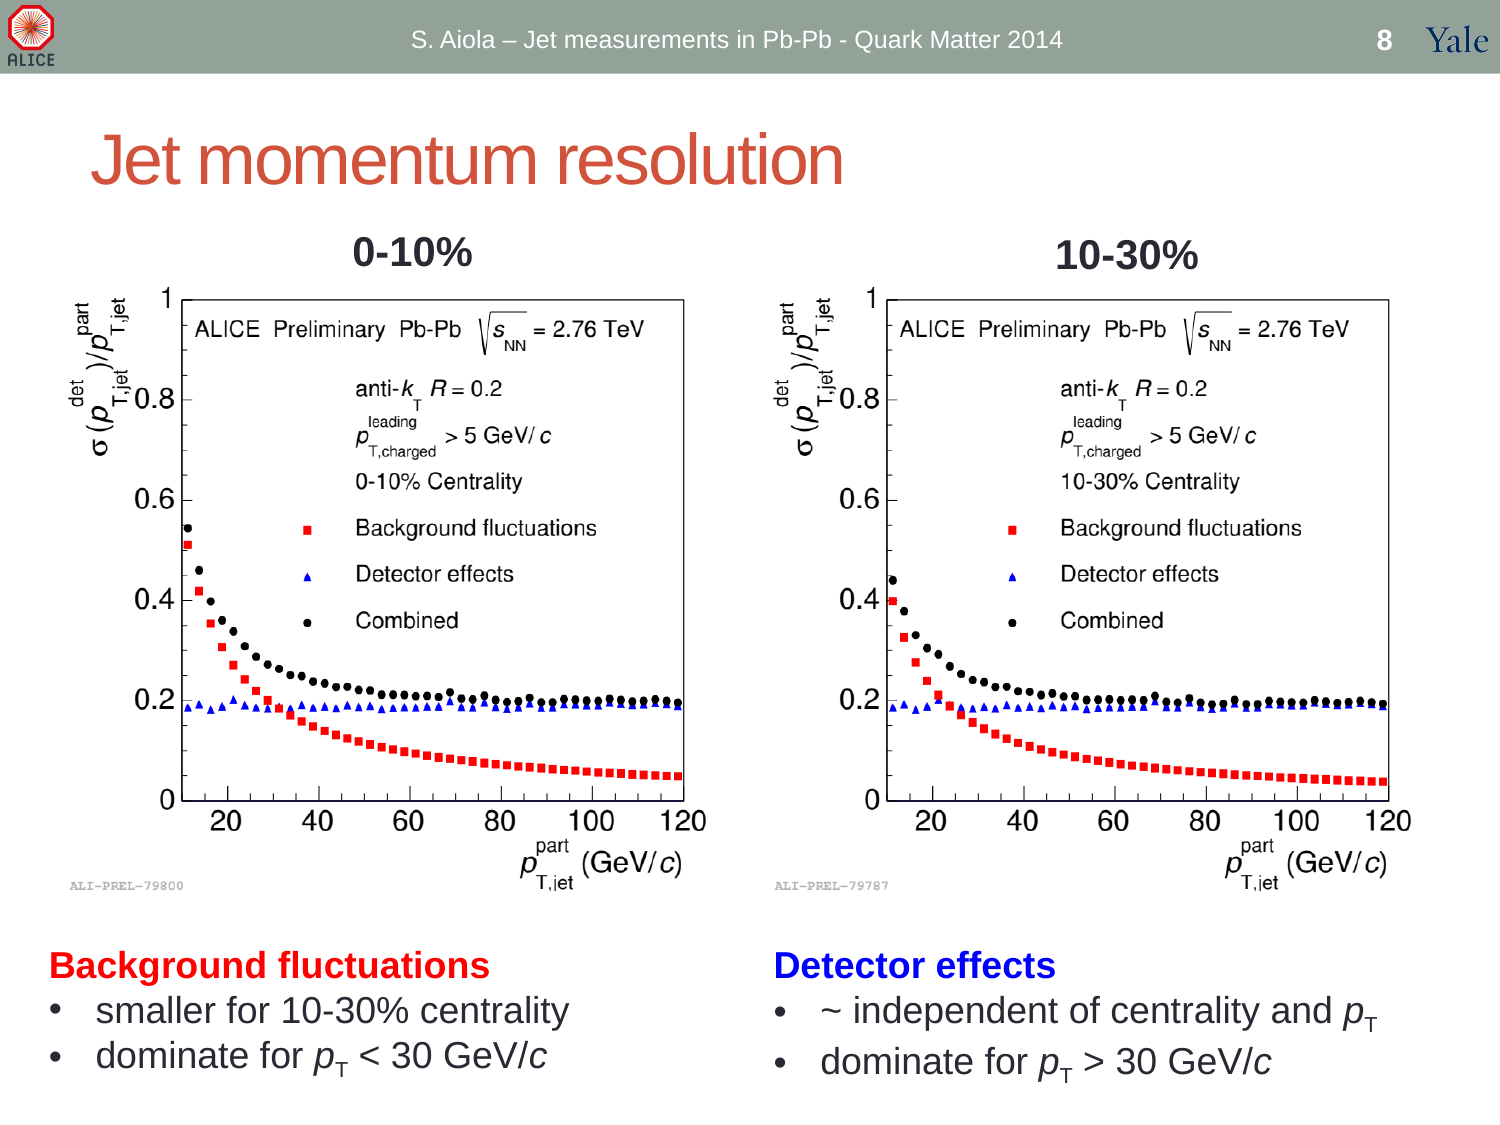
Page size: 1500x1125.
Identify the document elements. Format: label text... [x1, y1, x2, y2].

text_box 10-30% [1040, 220, 1214, 272]
slide_number 8 [1250, 11, 1408, 66]
title Jet momentum resolution [75, 105, 1425, 207]
picture [771, 275, 1413, 892]
text_box Background fluctuations smaller for 10-30% centrality dominate for pT < 30 GeV/c [34, 933, 759, 1090]
text_box 0-10% [337, 217, 488, 272]
picture [8, 5, 54, 66]
picture [1424, 10, 1490, 76]
picture [66, 275, 707, 892]
footer S. Aiola – Jet measurements in Pb-Pb - Quark Matter 2014 [75, 11, 1250, 66]
text_box Detector effects ~ independent of centrality and pT dominate for pT > 30 GeV/c [758, 933, 1484, 1096]
